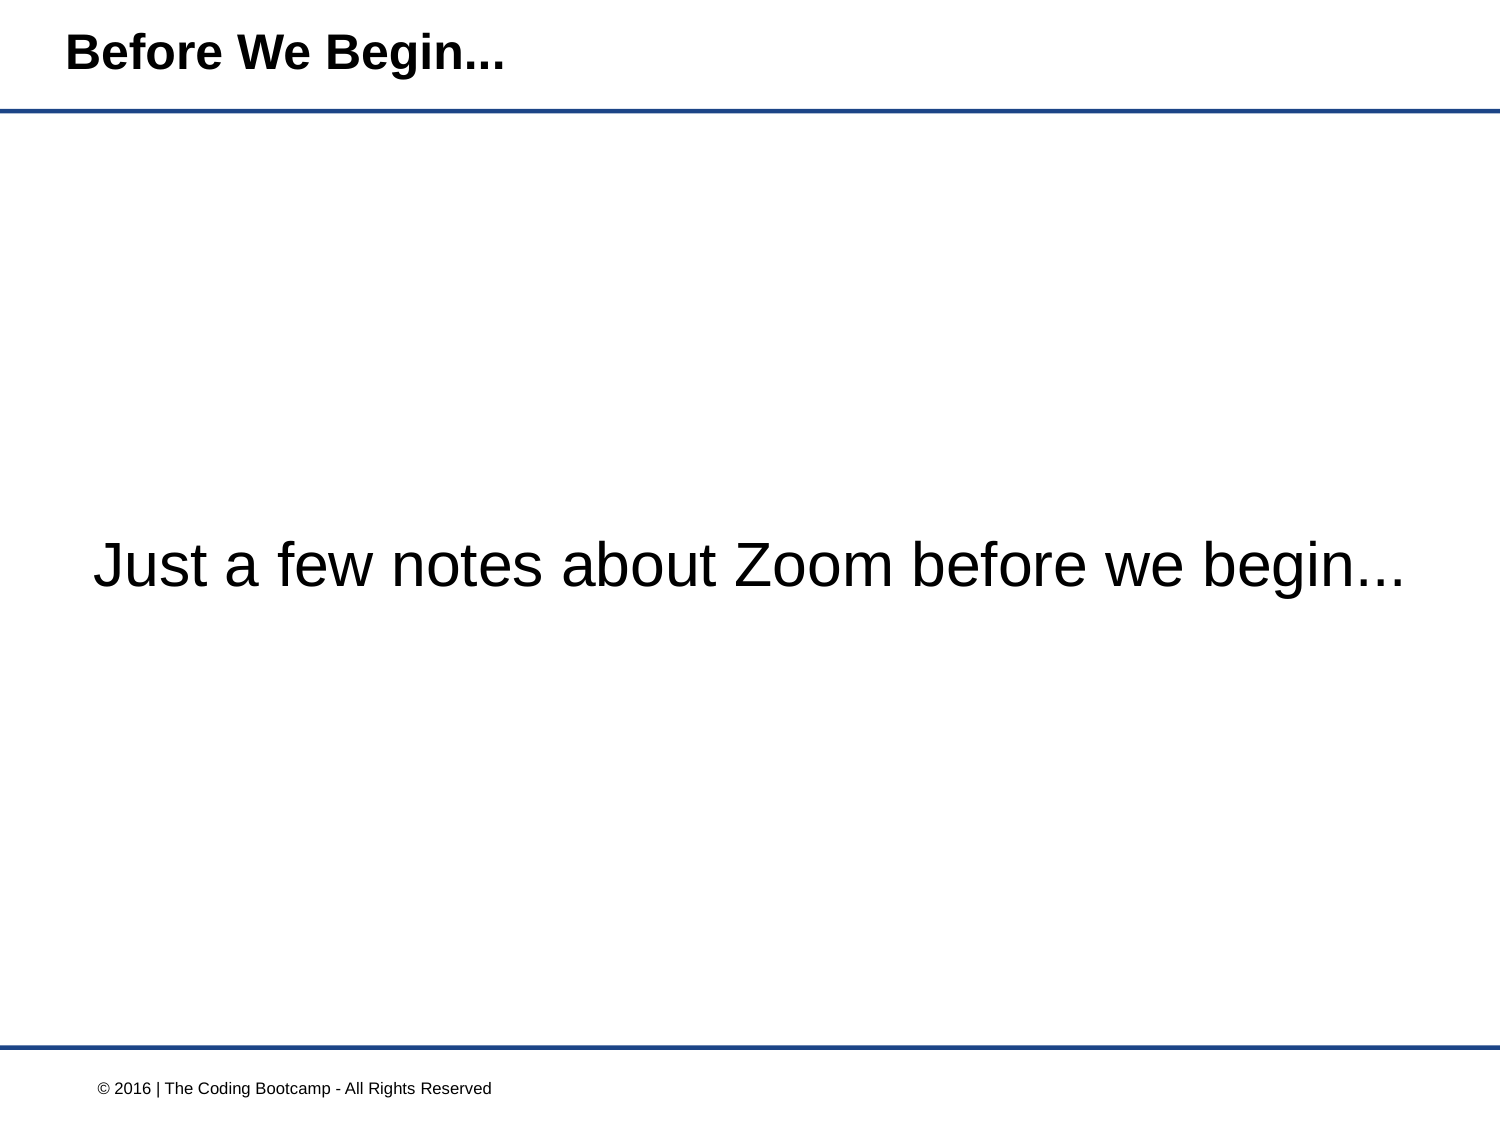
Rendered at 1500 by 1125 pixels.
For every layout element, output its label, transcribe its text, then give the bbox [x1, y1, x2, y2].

text_box Just a few notes about Zoom before we begin... [11, 508, 1491, 614]
title Before We Begin... [49, 0, 948, 108]
